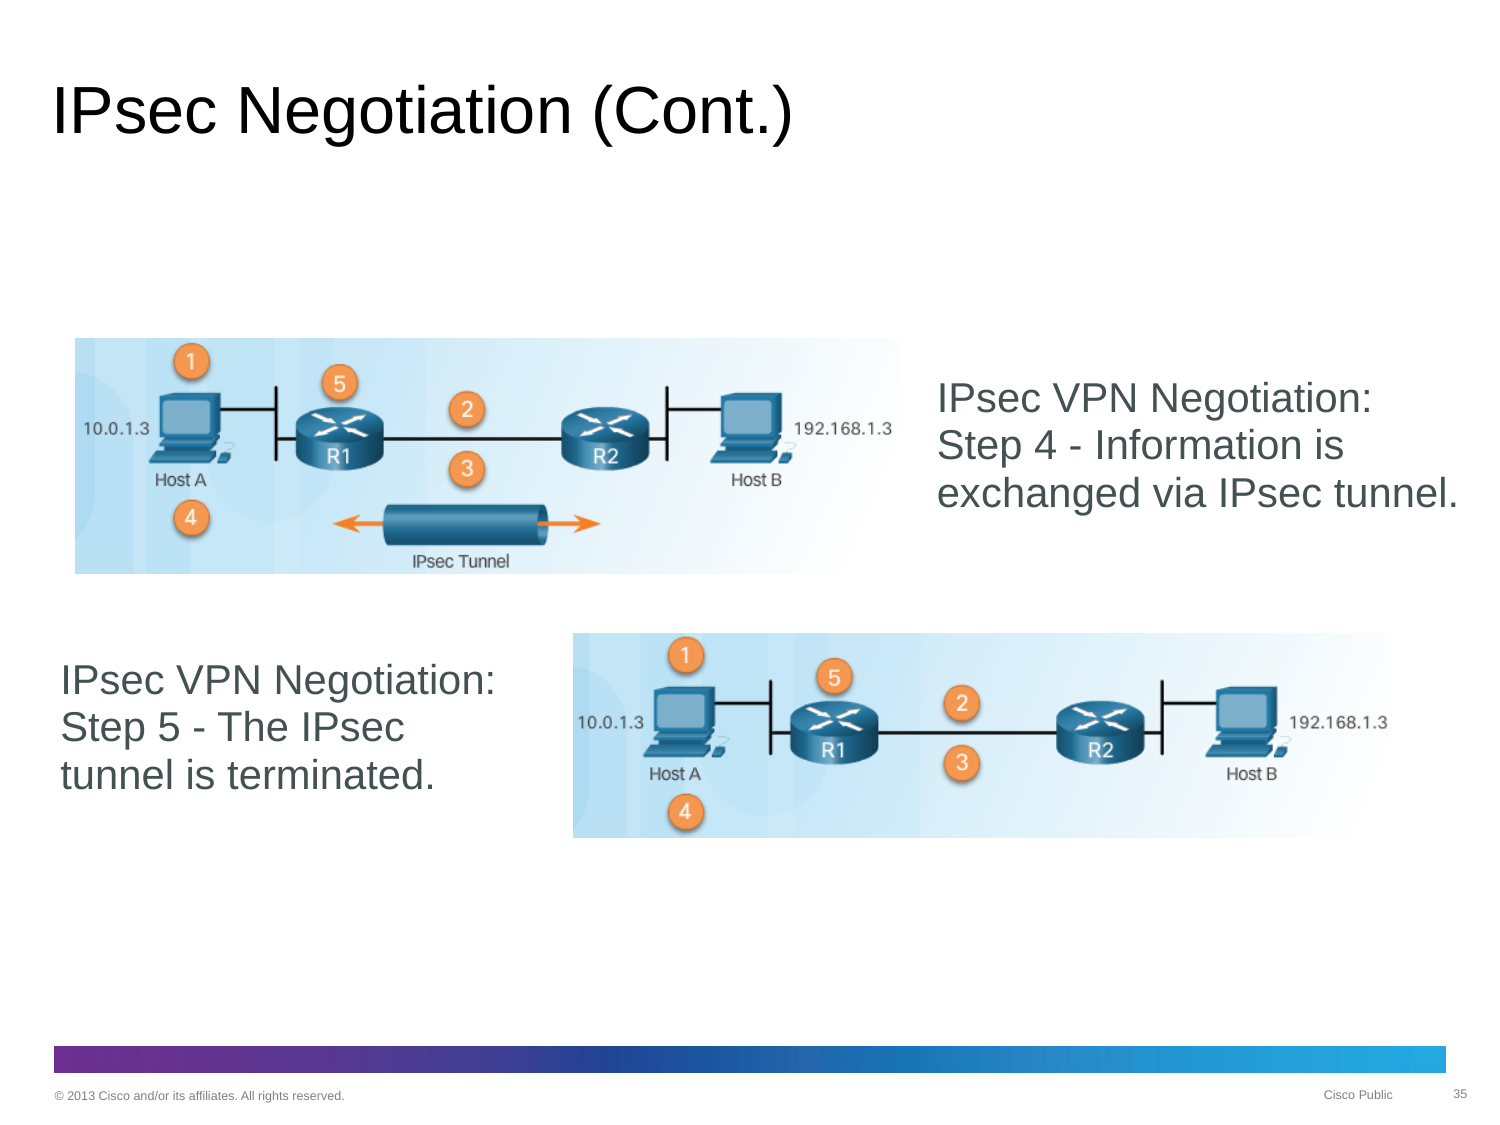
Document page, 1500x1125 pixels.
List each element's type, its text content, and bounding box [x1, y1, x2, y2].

picture [54, 1046, 1446, 1073]
picture [74, 338, 901, 574]
text_box IPsec VPN Negotiation: Step 5 - The IPsec tunnel is terminated. [45, 648, 516, 723]
text_box IPsec VPN Negotiation: Step 4 - Information is exchanged via IPsec tunnel. [922, 366, 1482, 441]
picture [573, 633, 1393, 838]
title IPsec Negotiation (Cont.) [37, 17, 1447, 155]
